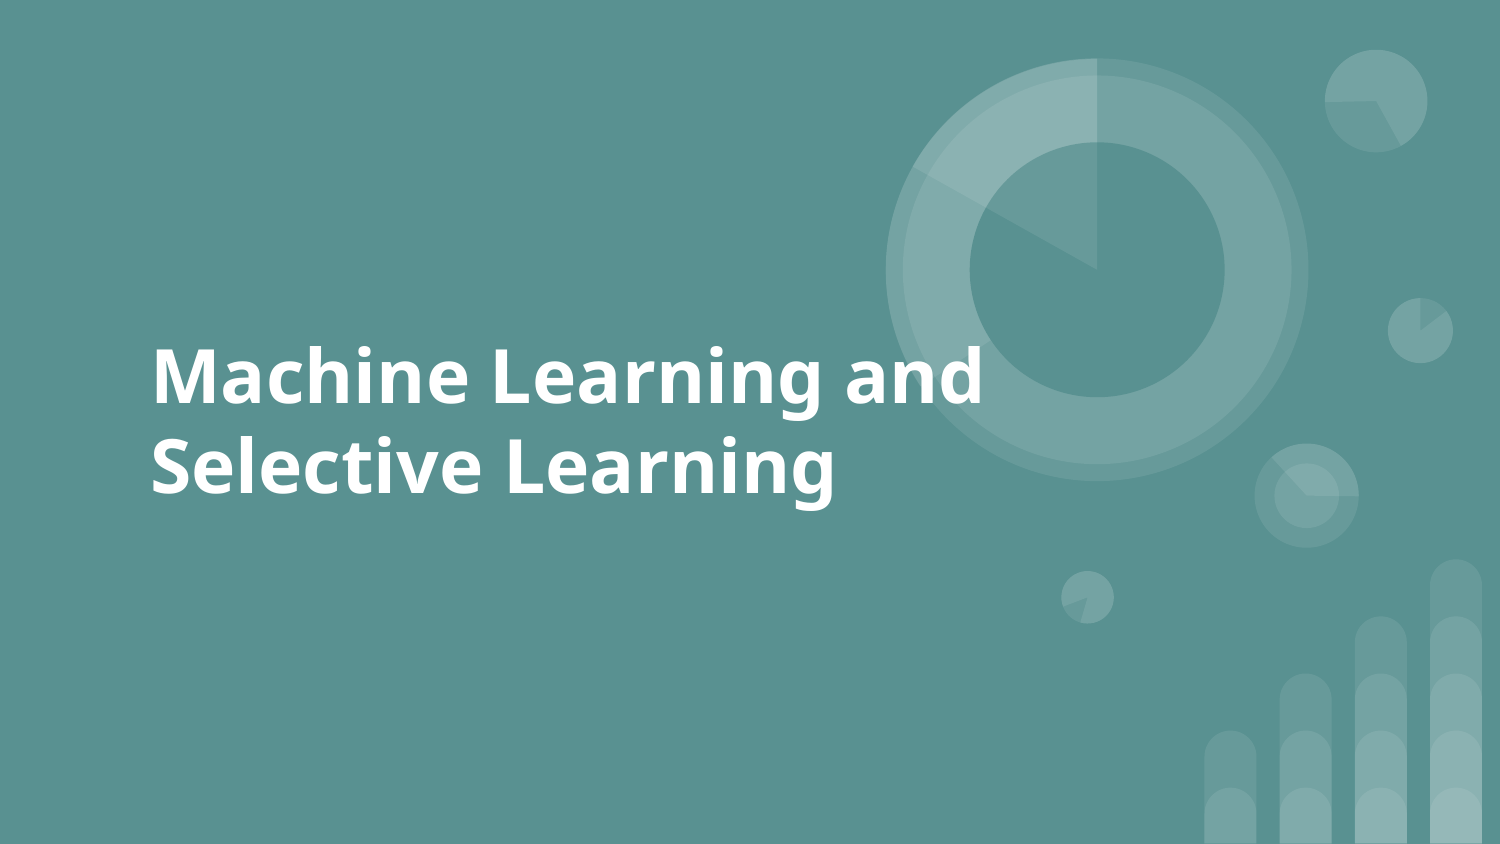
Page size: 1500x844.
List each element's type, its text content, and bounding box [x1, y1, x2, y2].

title Machine Learning and Selective Learning [135, 264, 1029, 572]
